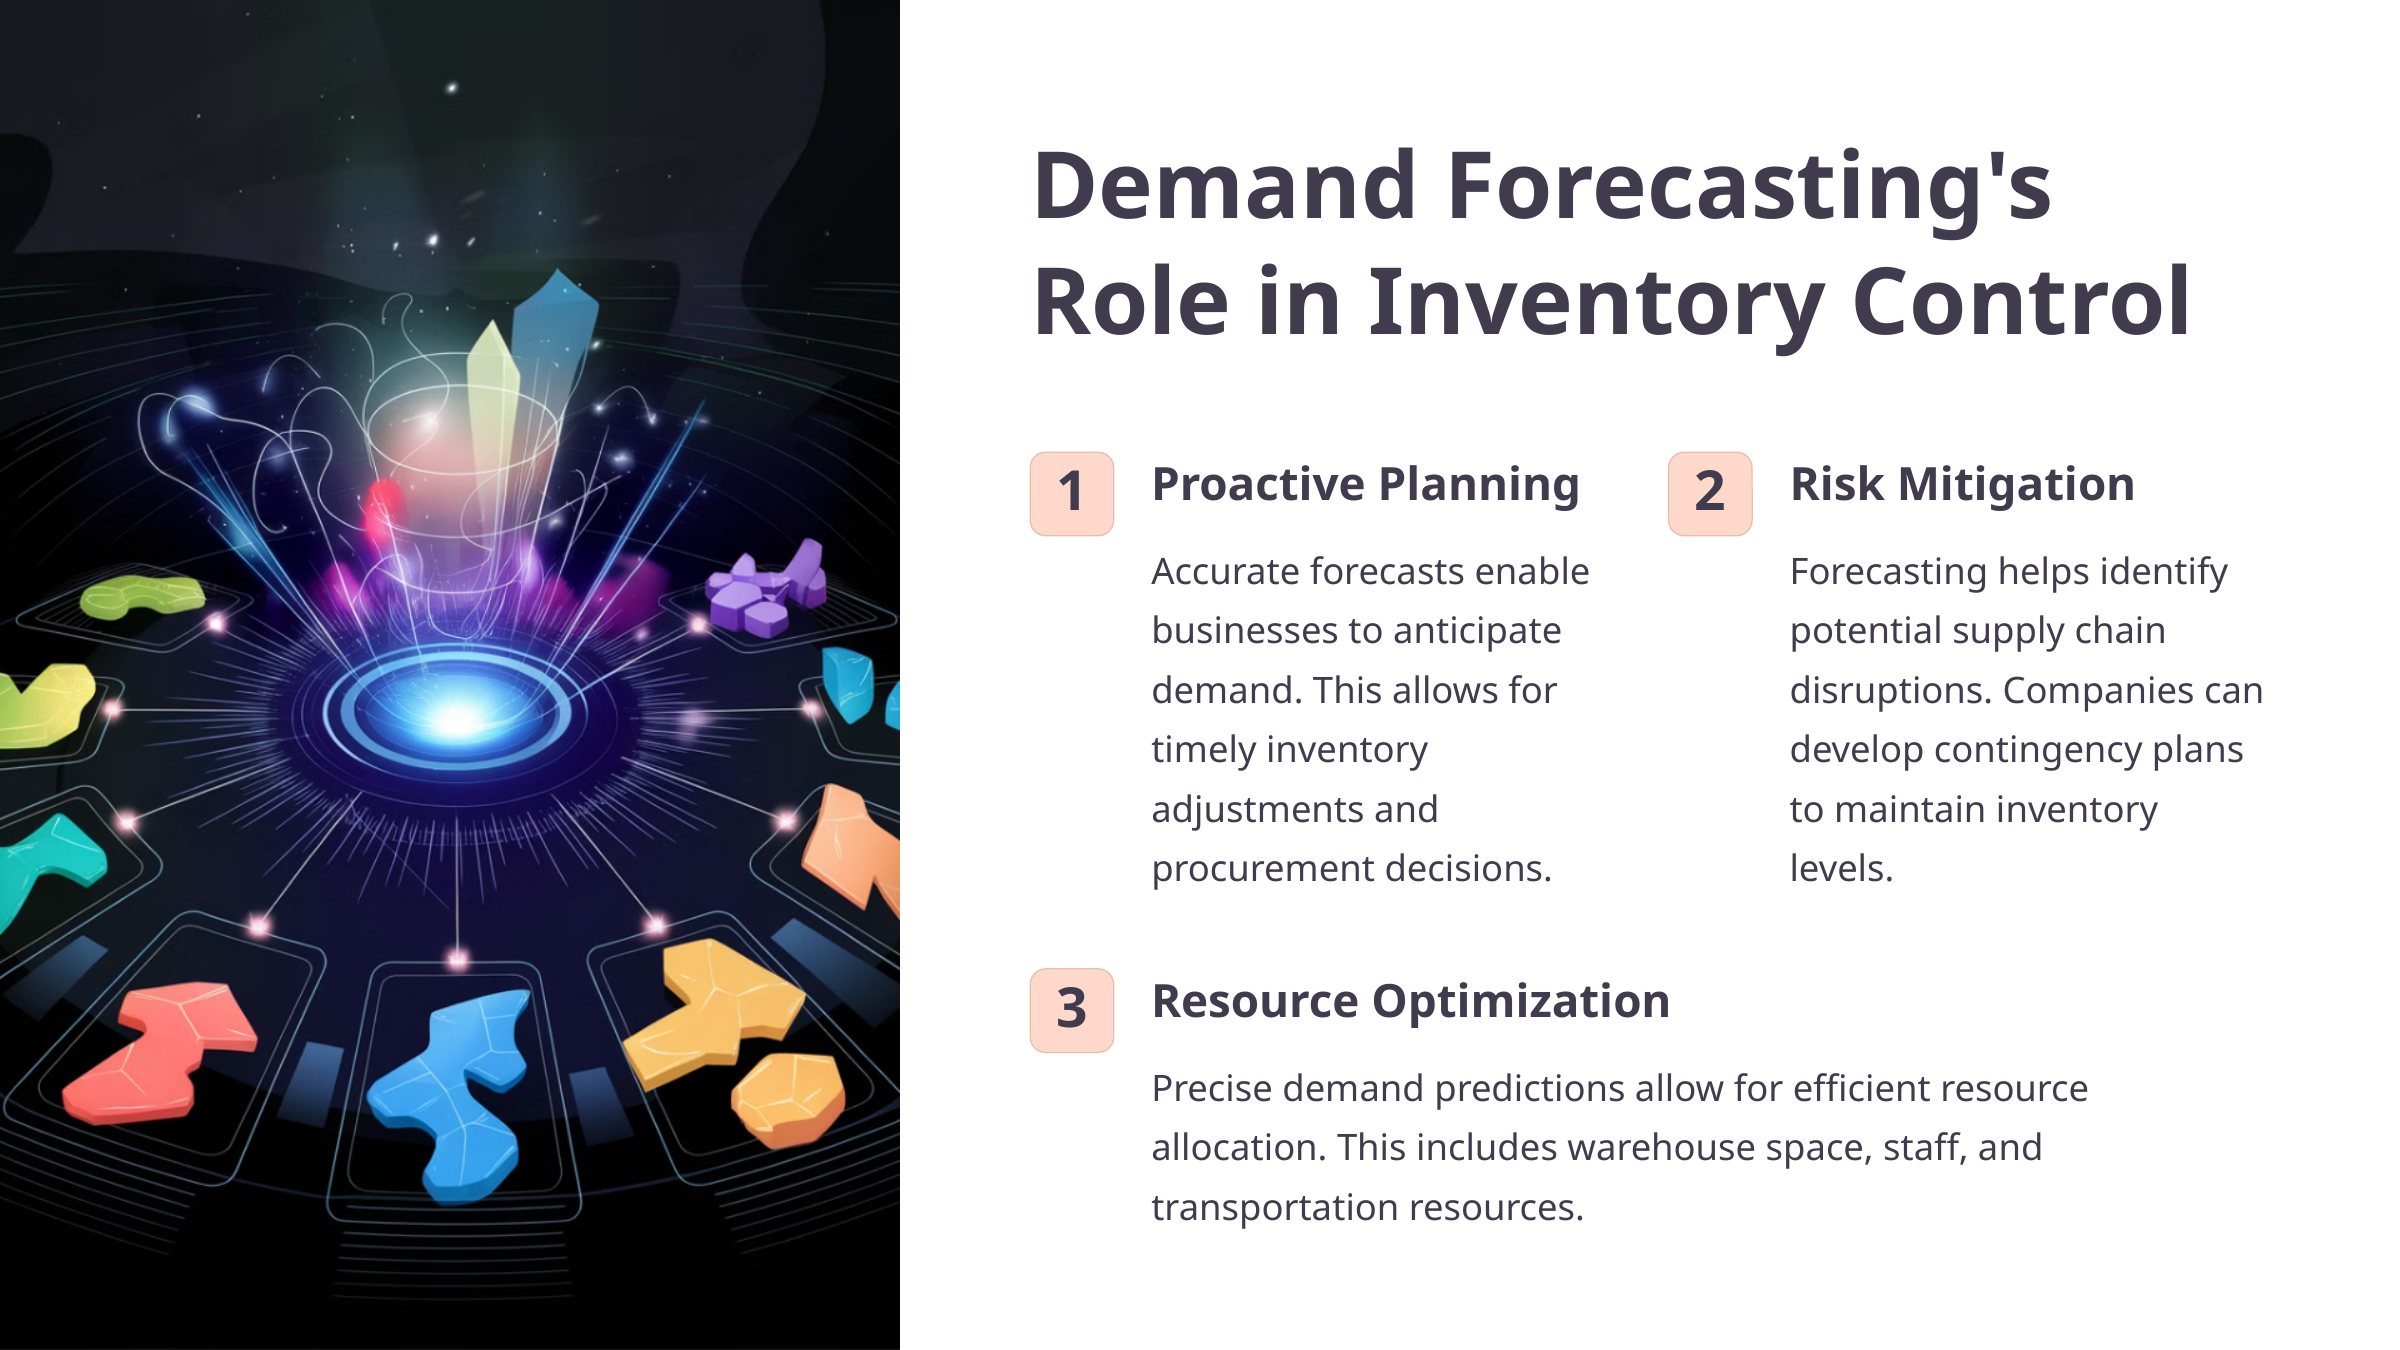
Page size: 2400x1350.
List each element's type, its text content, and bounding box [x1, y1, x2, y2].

text_box [1668, 452, 1753, 536]
picture [0, 0, 900, 1350]
text_box 1 [1059, 466, 1085, 522]
text_box Risk Mitigation [1789, 452, 2255, 511]
text_box Forecasting helps identify potential supply chain disruptions. Companies can develop contingency plans to maintain inventory levels. [1789, 532, 2270, 890]
text_box [1030, 452, 1114, 536]
text_box Proactive Planning [1151, 452, 1617, 511]
text_box Resource Optimization [1151, 968, 1686, 1027]
text_box 2 [1693, 466, 1728, 522]
text_box 3 [1056, 982, 1088, 1039]
text_box Precise demand predictions allow for efficient resource allocation. This includes warehouse space, staff, and transportation resources. [1151, 1049, 2270, 1228]
text_box Accurate forecasts enable businesses to anticipate demand. This allows for timely inventory adjustments and procurement decisions. [1151, 532, 1632, 890]
text_box Demand Forecasting's Role in Inventory Control [1030, 121, 2270, 355]
text_box [1030, 968, 1114, 1053]
